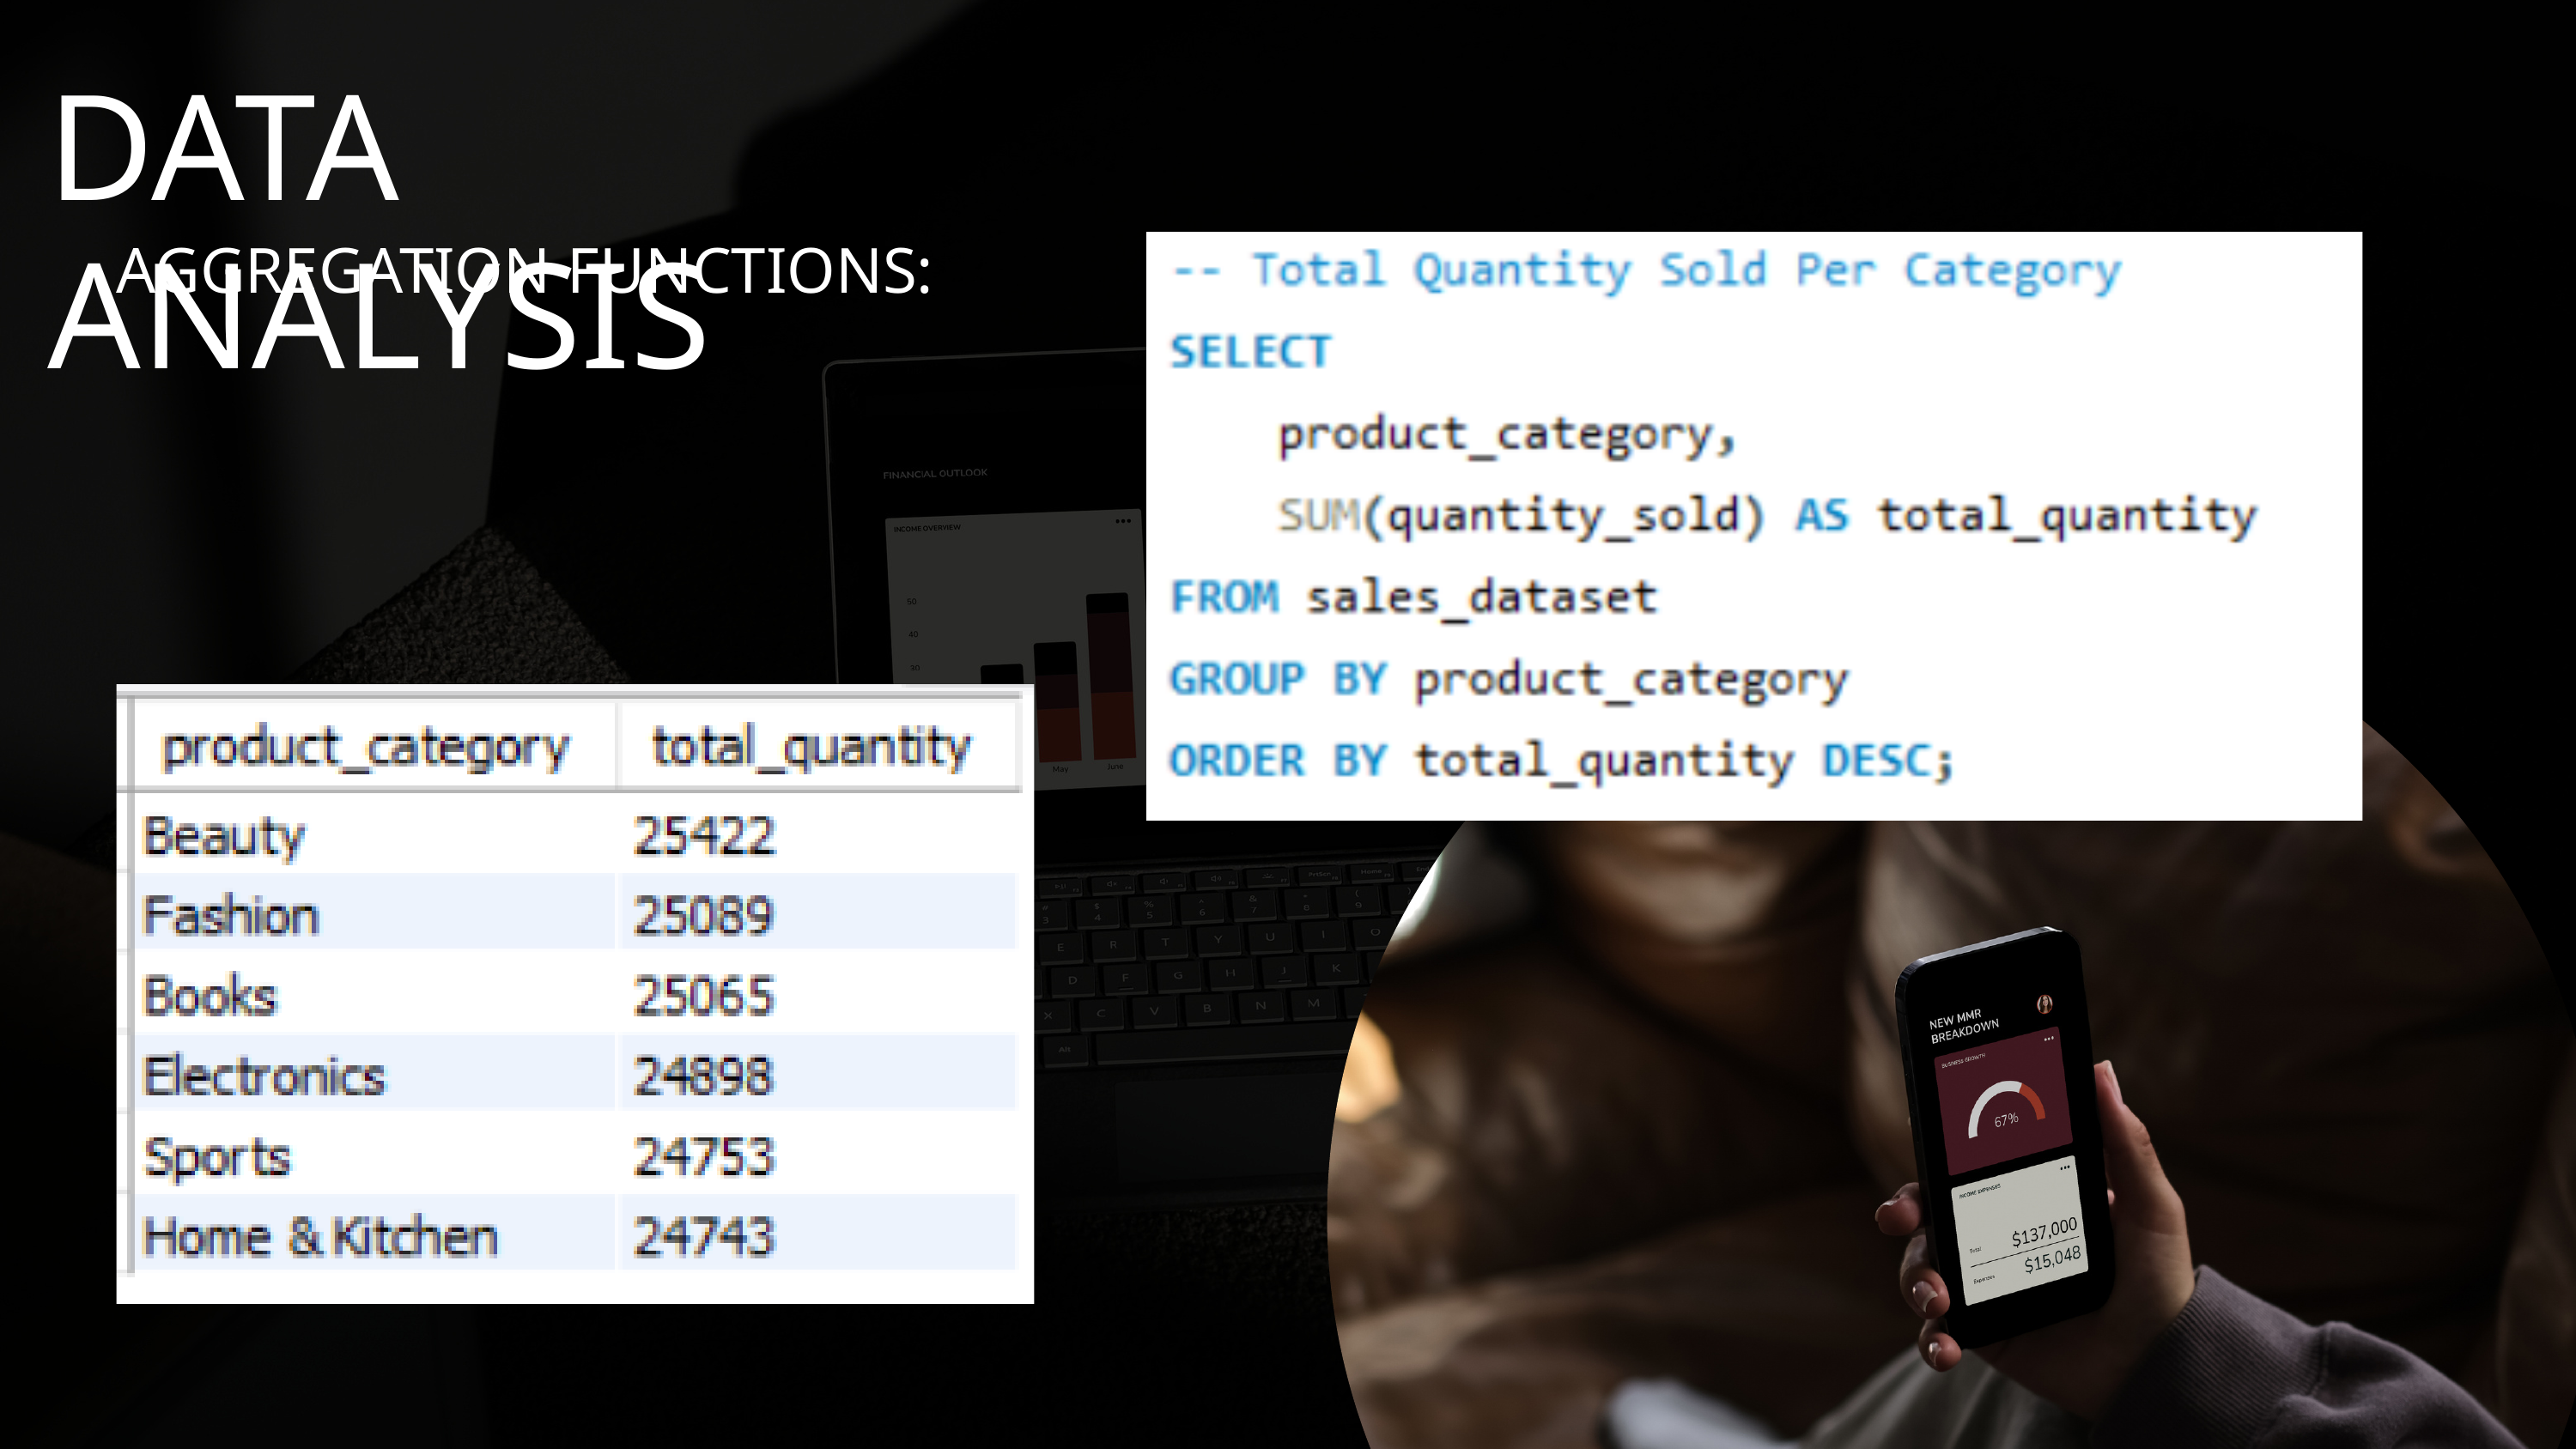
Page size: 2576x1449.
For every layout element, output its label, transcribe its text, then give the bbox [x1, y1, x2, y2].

text_box AGGREGATION FUNCTIONS: [116, 233, 960, 306]
text_box [1146, 232, 2363, 821]
text_box [0, 0, 2576, 1449]
text_box DATA ANALYSIS [47, 61, 891, 398]
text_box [1327, 579, 2576, 1449]
text_box [116, 684, 1035, 1304]
